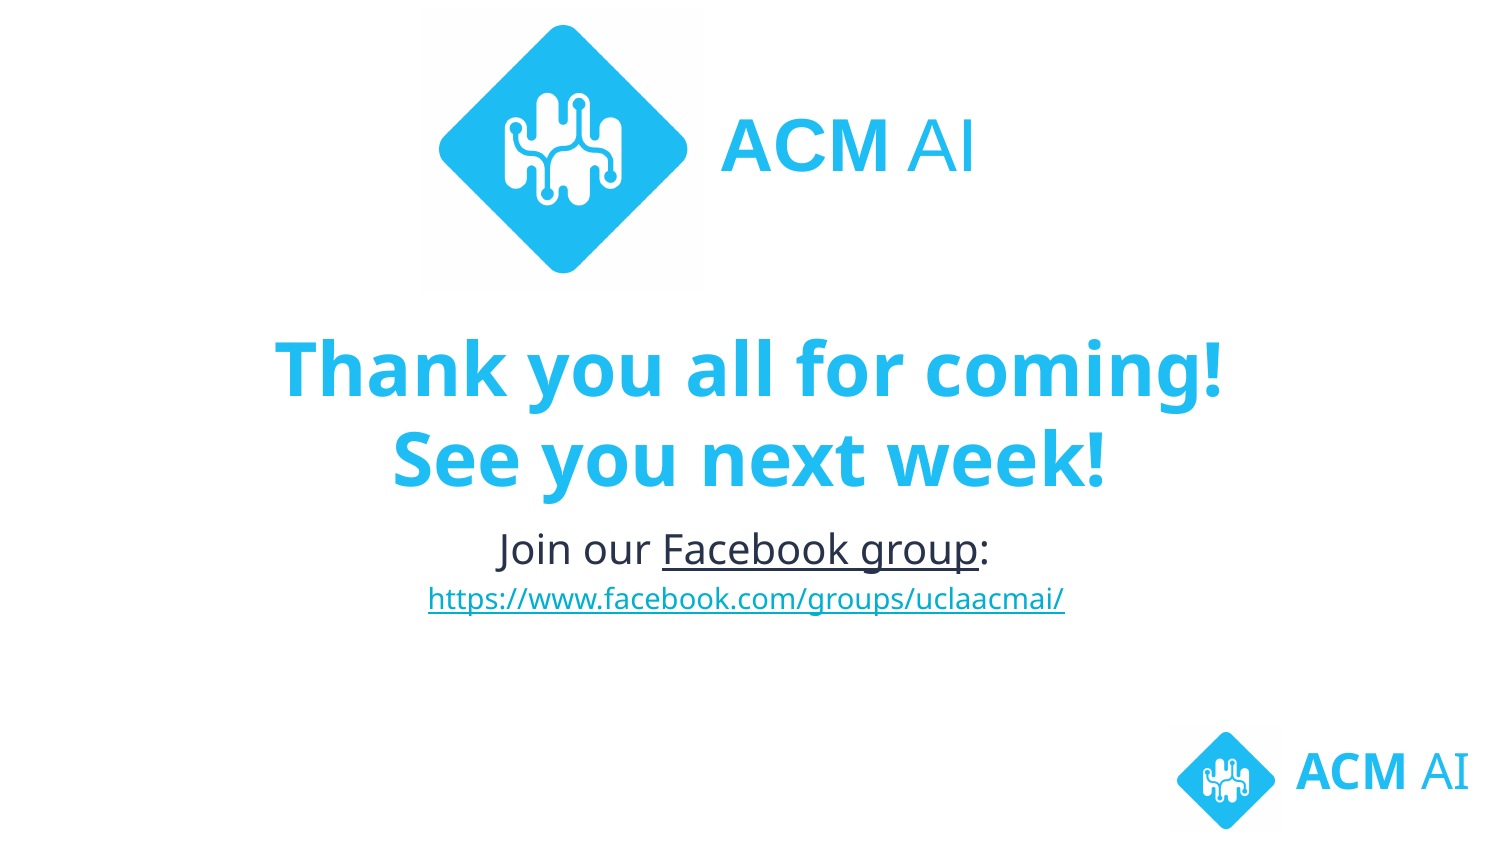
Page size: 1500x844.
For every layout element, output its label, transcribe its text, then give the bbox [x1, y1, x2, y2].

text_box Join our Facebook group: https://www.facebook.com/groups/uclaacmai/ [209, 508, 1291, 778]
text_box Thank you all for coming! See you next week! [209, 326, 1291, 508]
picture [420, 6, 706, 292]
text_box ACM AI [710, 81, 1046, 217]
picture [1170, 778, 1282, 832]
